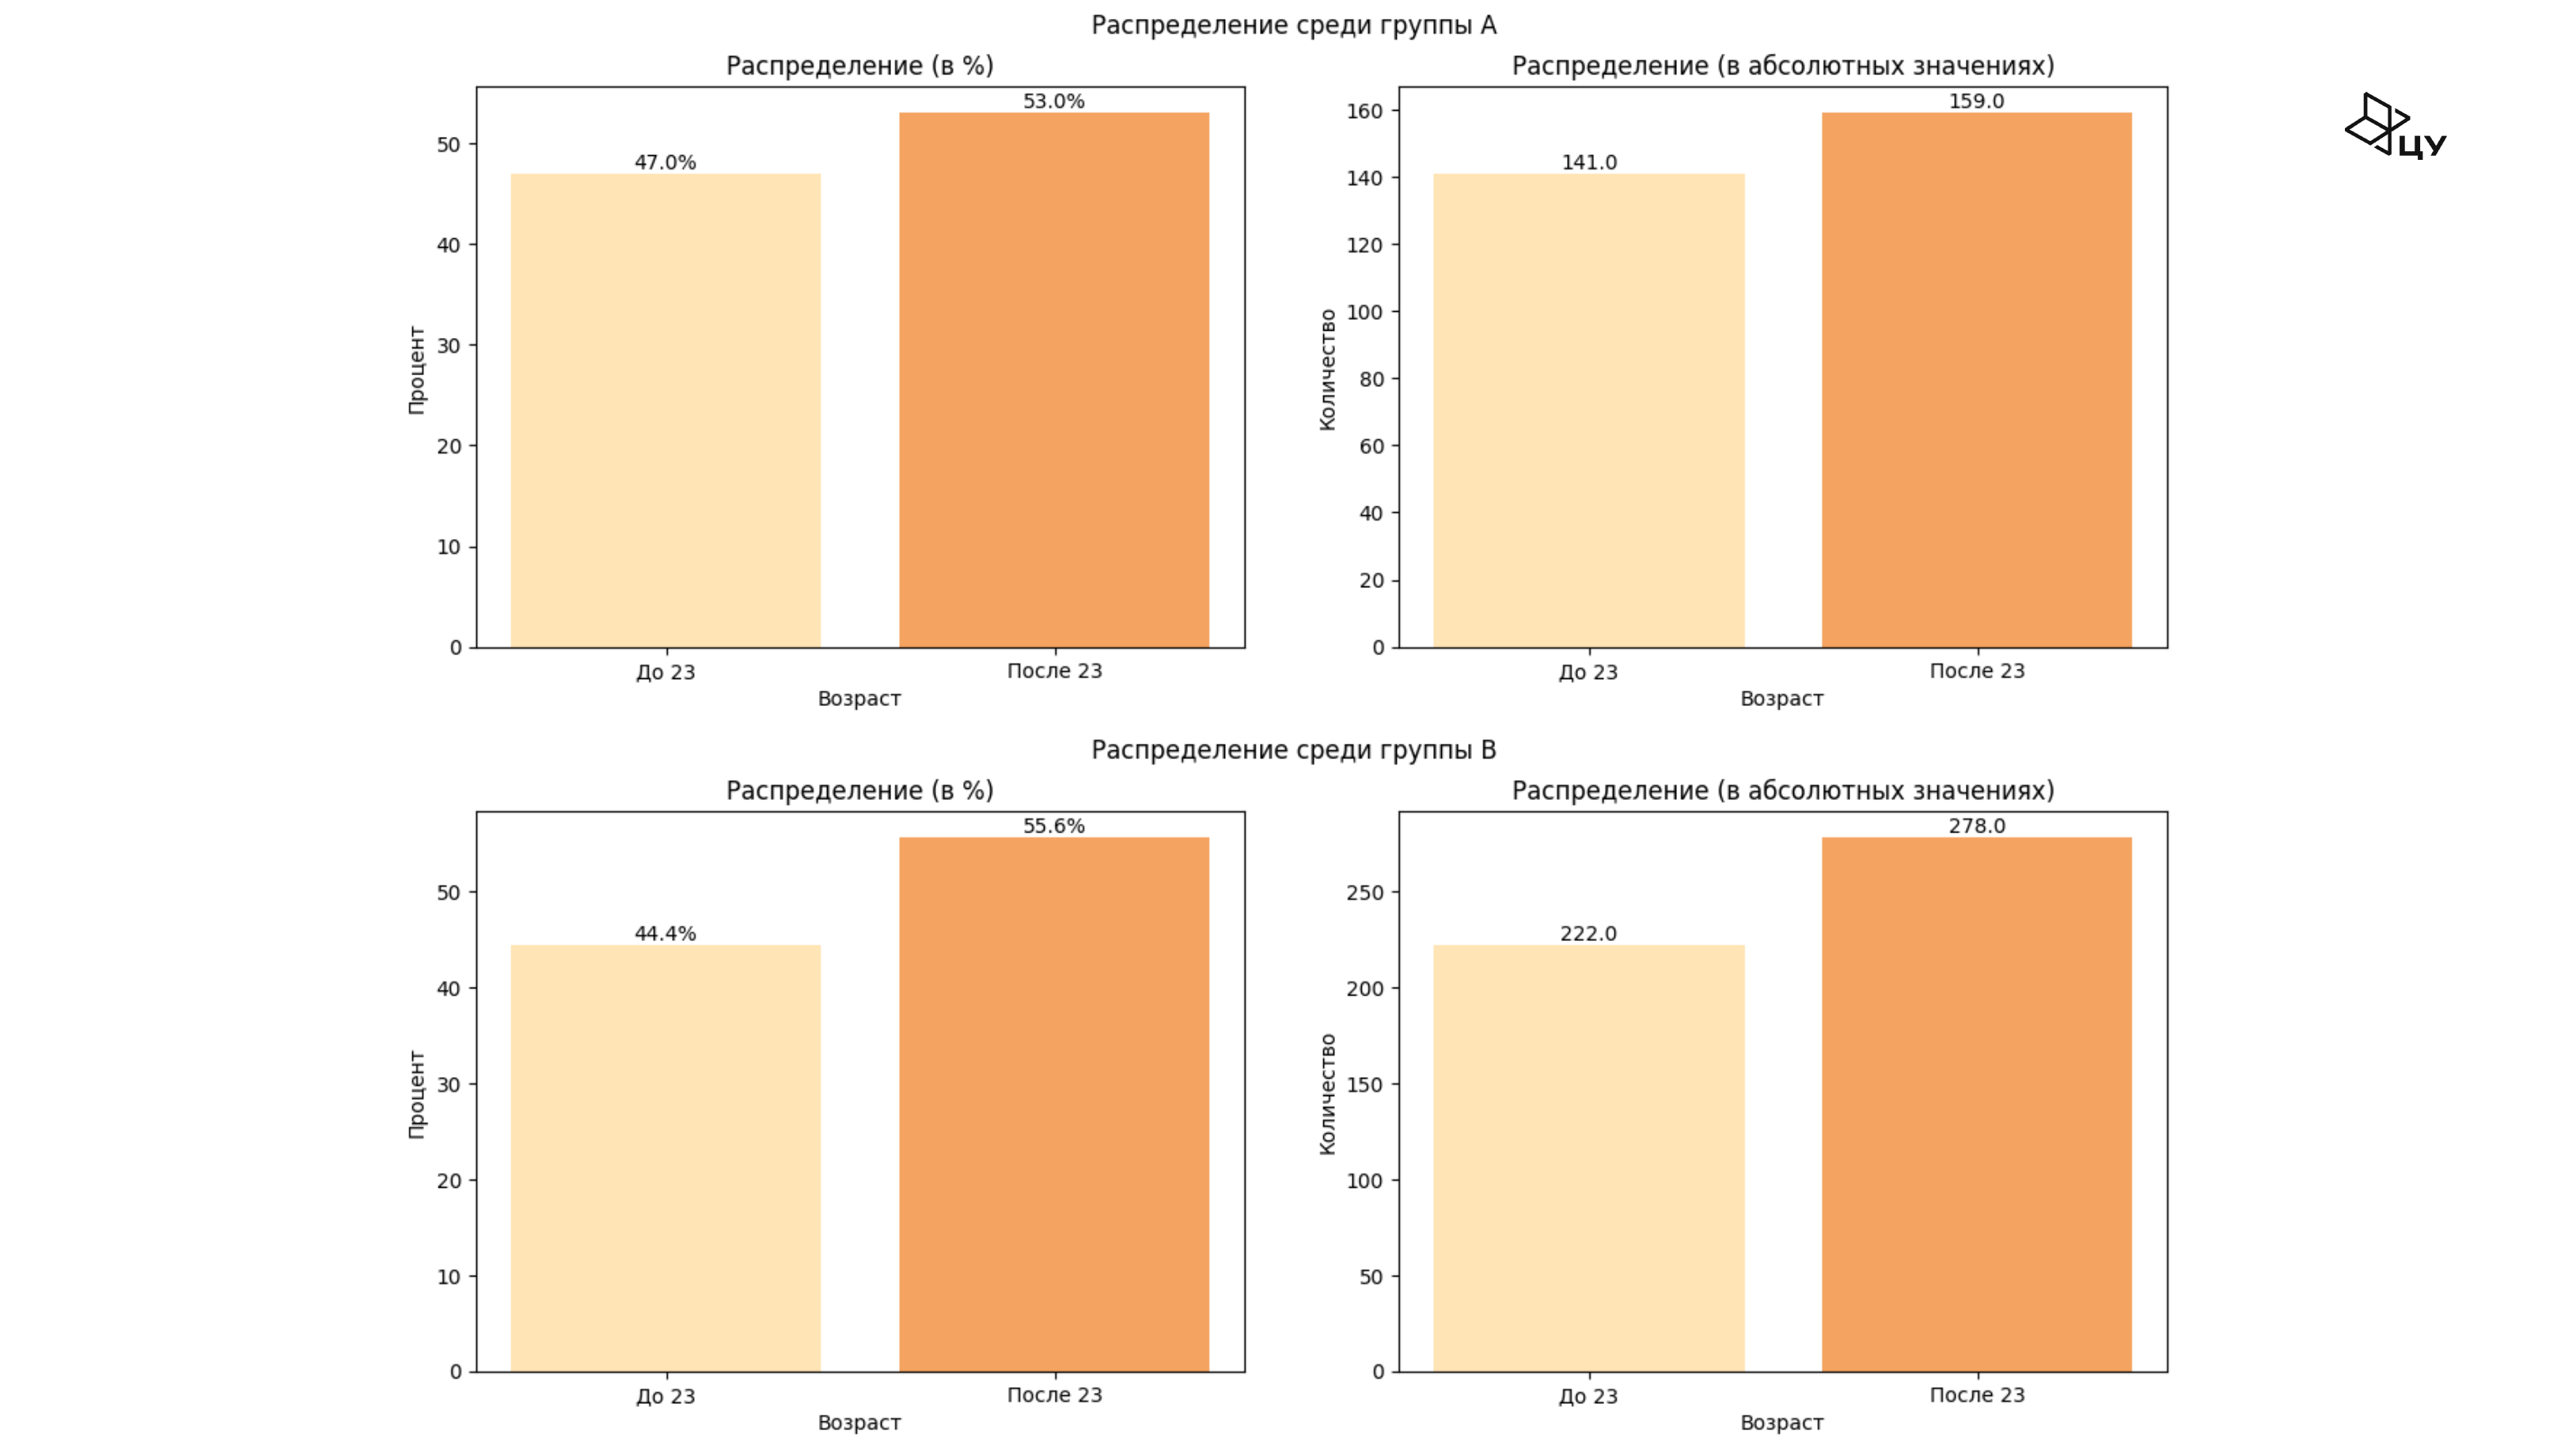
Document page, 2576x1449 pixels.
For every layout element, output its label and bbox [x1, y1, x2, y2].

picture [393, 0, 2182, 1449]
picture [2345, 92, 2447, 160]
